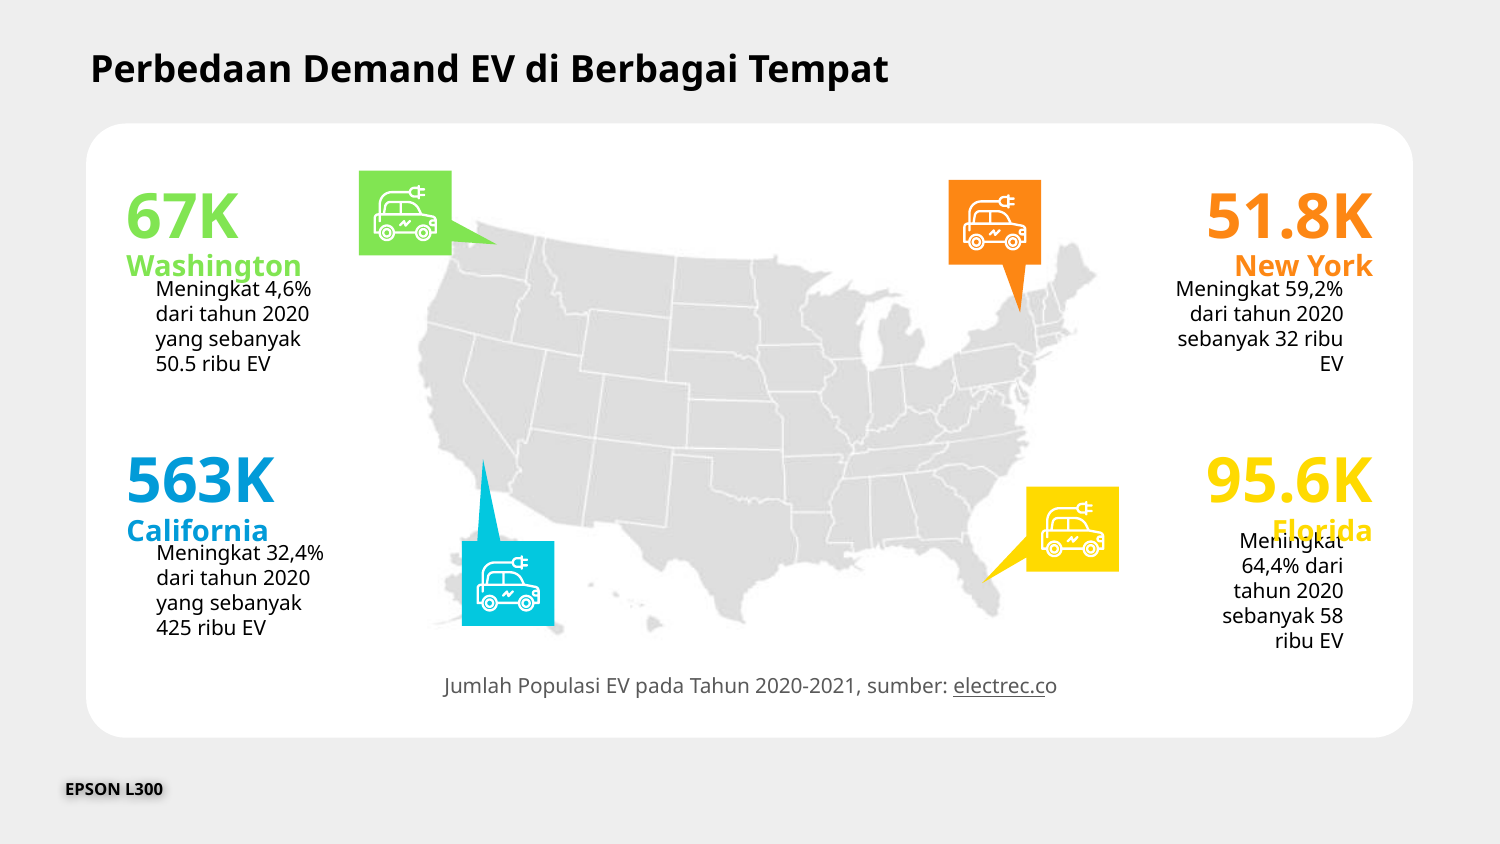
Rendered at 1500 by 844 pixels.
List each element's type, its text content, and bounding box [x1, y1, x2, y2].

text_box 563K [111, 444, 337, 511]
text_box Washington [111, 247, 337, 299]
text_box 95.6K [1165, 444, 1389, 511]
text_box [86, 123, 1413, 738]
text_box 51.8K [1165, 180, 1389, 247]
text_box New York [1165, 247, 1389, 299]
text_box California [111, 511, 337, 563]
picture [342, 145, 1160, 711]
text_box 67K [111, 180, 337, 247]
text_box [1040, 500, 1105, 558]
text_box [373, 184, 438, 242]
text_box Meningkat 4,6% dari tahun 2020 yang sebanyak 50.5 ribu EV [111, 299, 337, 364]
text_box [476, 555, 540, 612]
text_box Meningkat 59,2% dari tahun 2020 sebanyak 32 ribu EV [1165, 299, 1389, 364]
title Perbedaan Demand EV di Berbagai Tempat [75, 30, 1425, 109]
text_box Florida [1165, 511, 1389, 563]
text_box Meningkat 64,4% dari tahun 2020 sebanyak 58 ribu EV [1165, 563, 1389, 641]
text_box Meningkat 32,4% dari tahun 2020 yang sebanyak 425 ribu EV [111, 563, 337, 628]
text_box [962, 194, 1027, 251]
